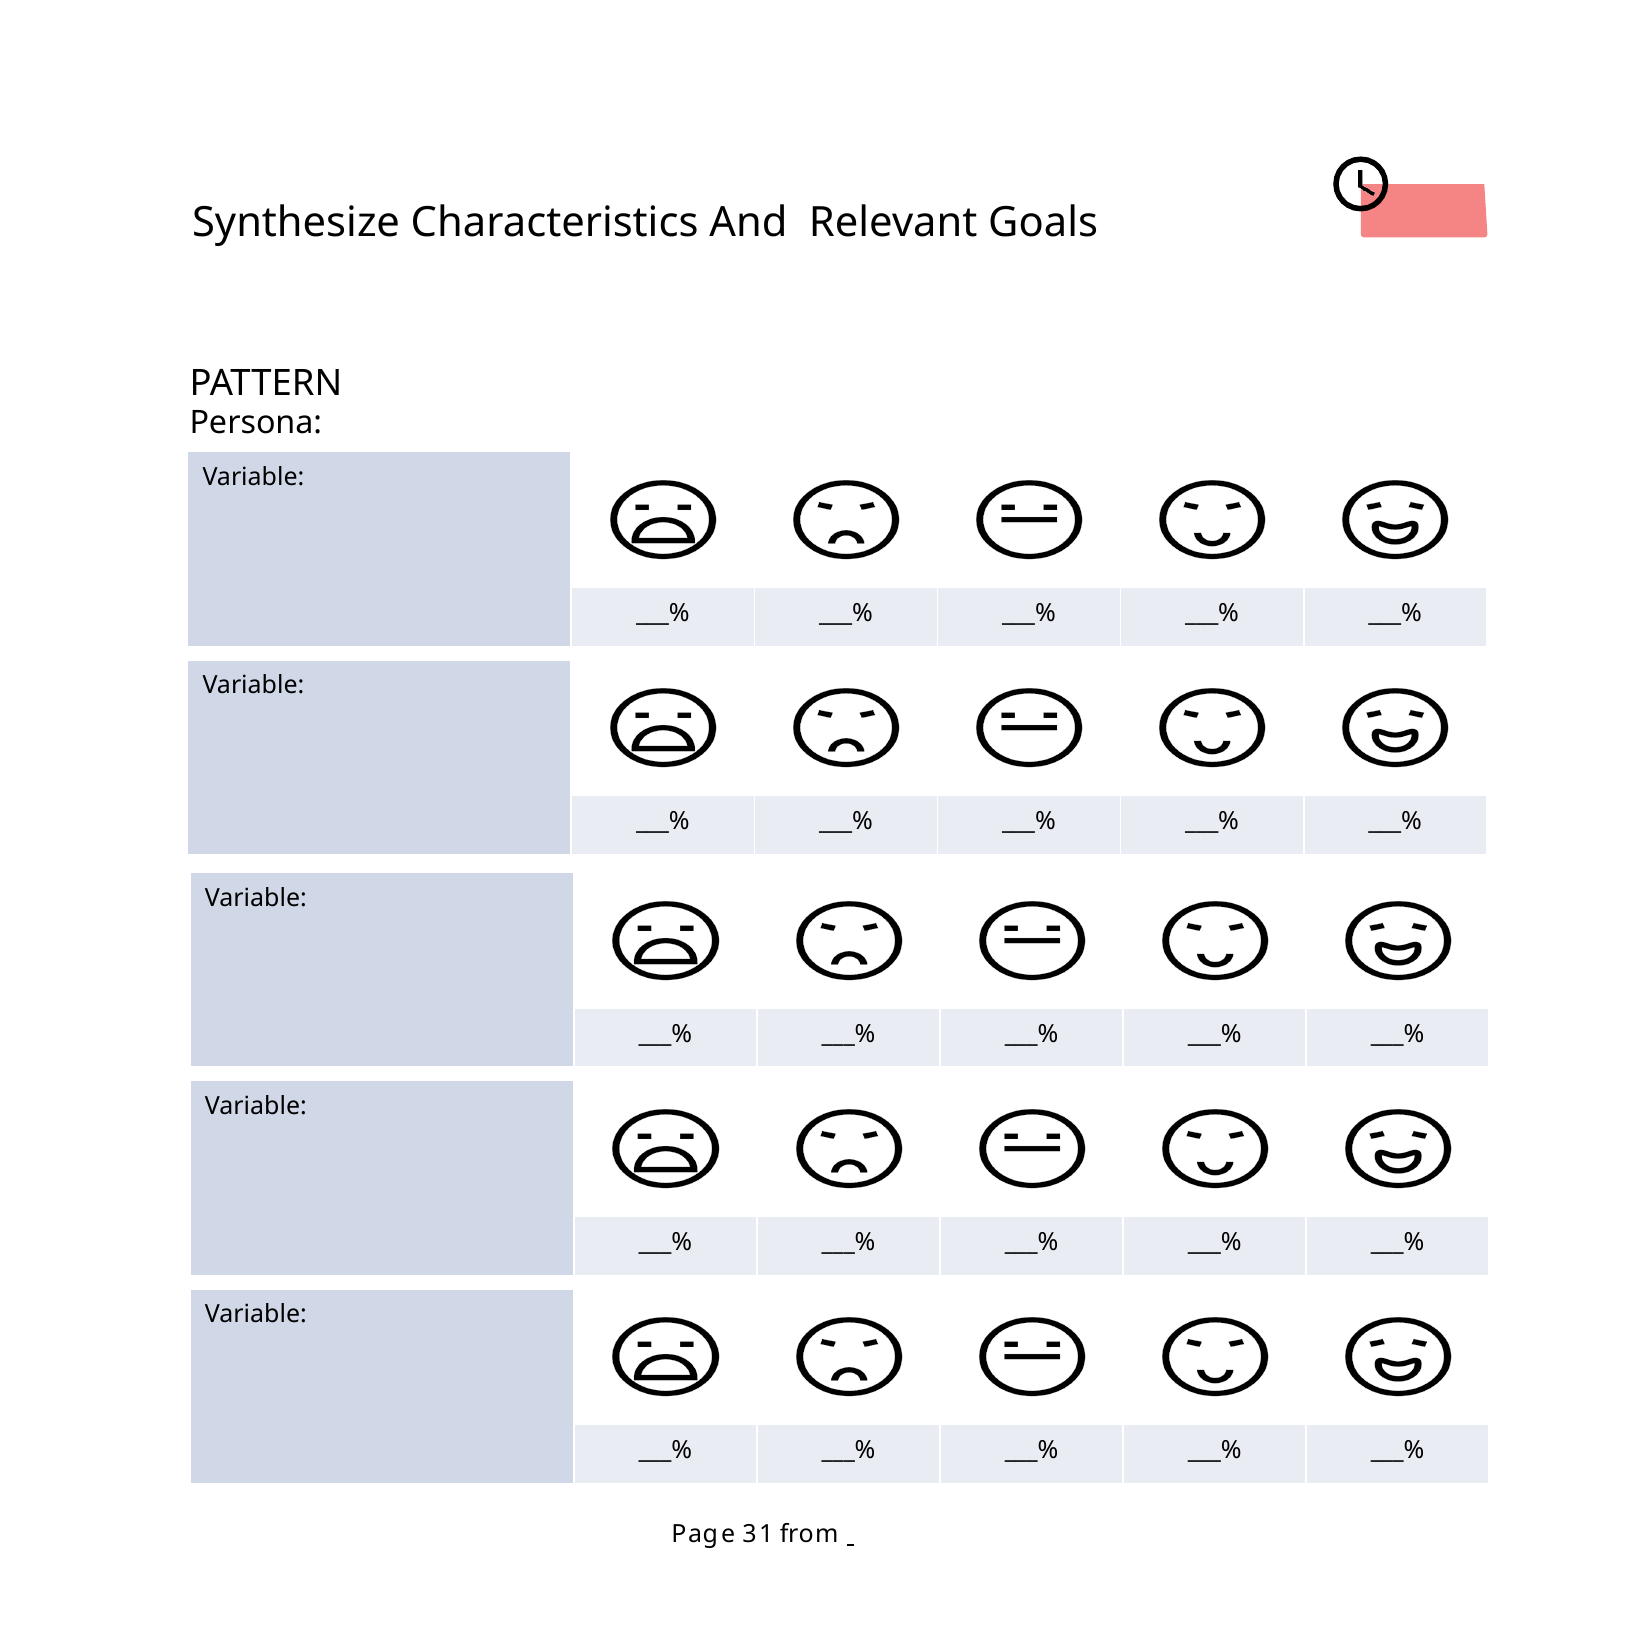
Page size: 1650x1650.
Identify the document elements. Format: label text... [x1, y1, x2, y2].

table_header [1307, 873, 1488, 1007]
table_header [1124, 1290, 1305, 1424]
table_cell ___% [1307, 1217, 1488, 1275]
table_header [941, 1081, 1122, 1215]
table_cell ___% [1307, 1009, 1488, 1066]
table_header [1124, 1081, 1305, 1215]
table_header Variable: [191, 1081, 573, 1275]
table_cell ___% [1124, 1217, 1305, 1275]
table_cell ___% [758, 1009, 939, 1066]
table_header [575, 873, 756, 1007]
table_cell ___% [941, 1217, 1122, 1275]
table_cell ___% [758, 1217, 939, 1275]
table_header [938, 661, 1120, 795]
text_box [1332, 156, 1488, 238]
table_header [938, 452, 1120, 586]
table_cell ___% [575, 1009, 756, 1066]
table_cell ___% [1305, 796, 1486, 854]
table_cell ___% [1121, 588, 1303, 646]
table_cell ___% [758, 1425, 939, 1483]
table_header Variable: [191, 1290, 573, 1483]
table_header [1307, 1290, 1488, 1424]
table_cell ___% [938, 588, 1120, 646]
table_header [758, 873, 939, 1007]
table_cell ___% [1305, 588, 1486, 646]
table_header [1121, 452, 1303, 586]
table_cell ___% [755, 796, 937, 854]
table_header [1305, 661, 1486, 795]
table_header [758, 1081, 939, 1215]
slide_number Page 31 from [669, 1522, 881, 1553]
table_header [758, 1290, 939, 1424]
table_header [941, 873, 1122, 1007]
text_box Synthesize Characteristics And Relevant Goals [174, 179, 1122, 253]
table_header [572, 452, 754, 586]
table_cell ___% [575, 1217, 756, 1275]
table_header [755, 661, 937, 795]
table_cell ___% [572, 588, 754, 646]
table_cell ___% [575, 1425, 756, 1483]
table_cell ___% [1124, 1425, 1305, 1483]
table_header [1124, 873, 1305, 1007]
table_header [1121, 661, 1303, 795]
table_cell ___% [941, 1425, 1122, 1483]
table_cell ___% [941, 1009, 1122, 1066]
table_cell ___% [938, 796, 1120, 854]
table_header [1307, 1081, 1488, 1215]
table_header Variable: [191, 873, 573, 1066]
table_cell ___% [1121, 796, 1303, 854]
table_header Variable: [188, 452, 570, 646]
table_header [941, 1290, 1122, 1424]
table_header [575, 1290, 756, 1424]
table_cell ___% [755, 588, 937, 646]
table_header [1305, 452, 1486, 586]
table_header [575, 1081, 756, 1215]
table_header [572, 661, 754, 795]
text_box PATTERN Persona: [187, 359, 1028, 440]
table_header [755, 452, 937, 586]
table_cell ___% [572, 796, 754, 854]
table_cell ___% [1124, 1009, 1305, 1066]
table_cell ___% [1307, 1425, 1488, 1483]
table_header Variable: [188, 661, 570, 854]
